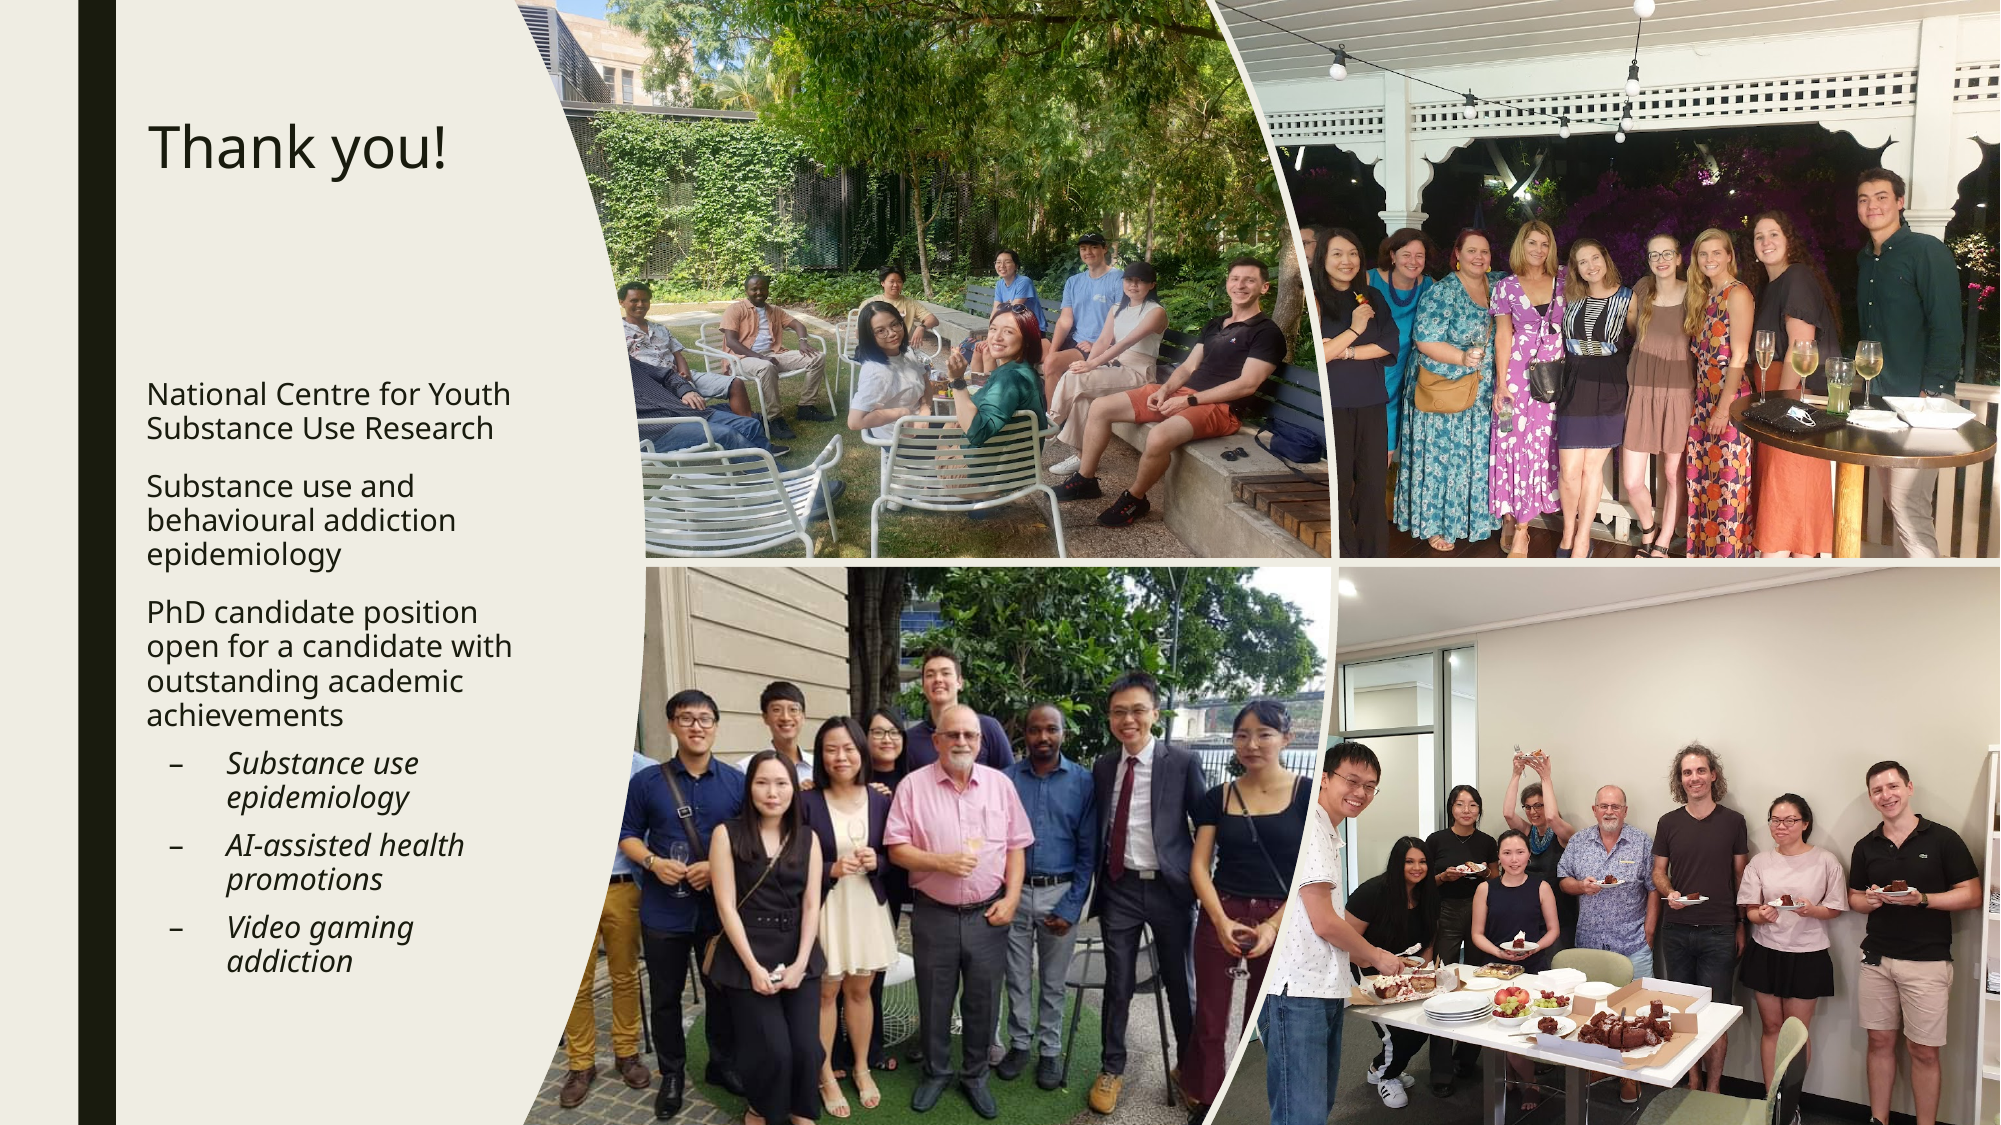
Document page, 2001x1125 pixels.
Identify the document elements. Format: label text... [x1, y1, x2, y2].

picture [514, 0, 2000, 558]
list National Centre for Youth Substance Use Research Substance use and behavioural addiction epidemiology PhD candidate position open for a candidate with outstanding academic achievements Substance use epidemiology AI-assisted health promotions Video gaming addiction [73, 370, 534, 1014]
picture [523, 566, 2000, 1125]
title Thank you! [133, 111, 514, 329]
